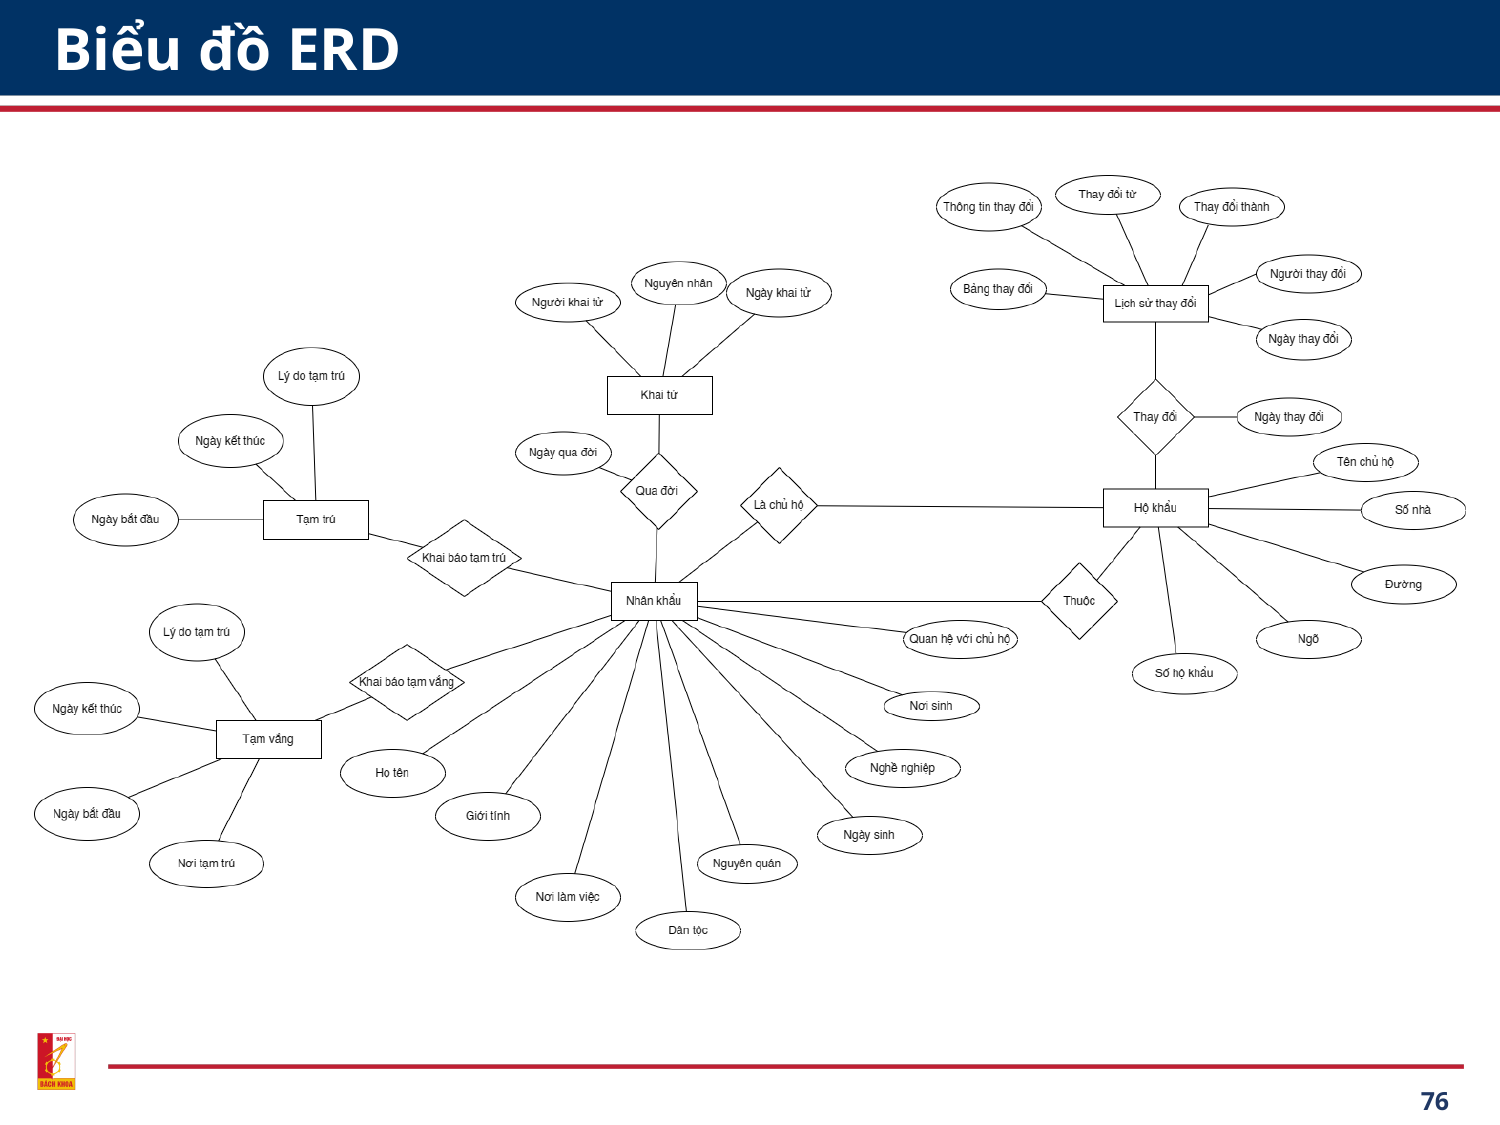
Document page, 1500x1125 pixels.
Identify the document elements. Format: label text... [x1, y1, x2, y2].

title Biểu đồ ERD [38, 12, 1462, 87]
slide_number 76 [1126, 1078, 1464, 1125]
picture [0, 0, 1500, 1125]
